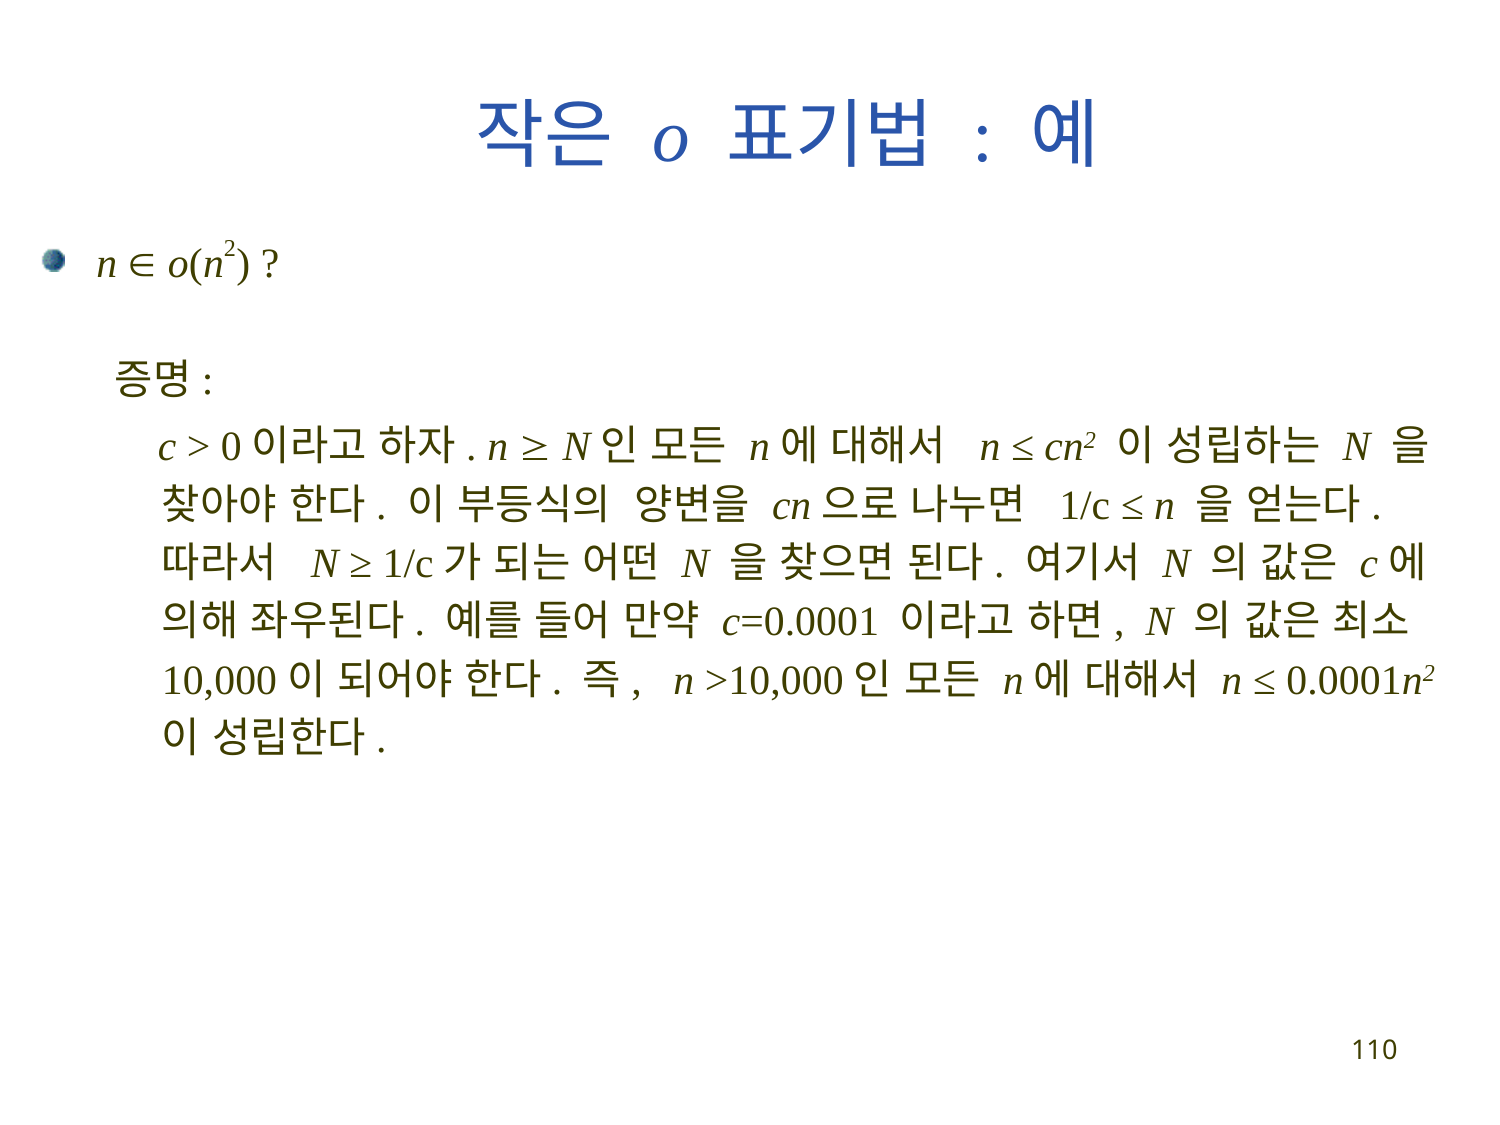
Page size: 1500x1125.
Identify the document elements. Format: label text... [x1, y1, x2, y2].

list n  o(n2) ? 증명: c > 0이라고 하자. n  N인 모든 n에 대해서 n ≤ cn2 이 성립하는 N 을 찾아야 한다. 이 부등식의 양변을 cn으로 나누면 1/c ≤ n 을 얻는다. 따라서 N ≥ 1/c가 되는 어떤 N 을 찾으면 된다. 여기서 N 의 값은 c에 의해 좌우된다. 예를 들어 만약 c=0.0001 이라고 하면, N 의 값은 최소 10,000이 되어야 한다. 즉, n >10,000인 모든 n에 대해서 n ≤ 0.0001n2 이 성립한다. [24, 224, 1463, 1001]
slide_number 110 [1099, 1024, 1413, 1101]
title 작은 o 표기법 : 예 [149, 37, 1426, 226]
picture [39, 246, 65, 272]
